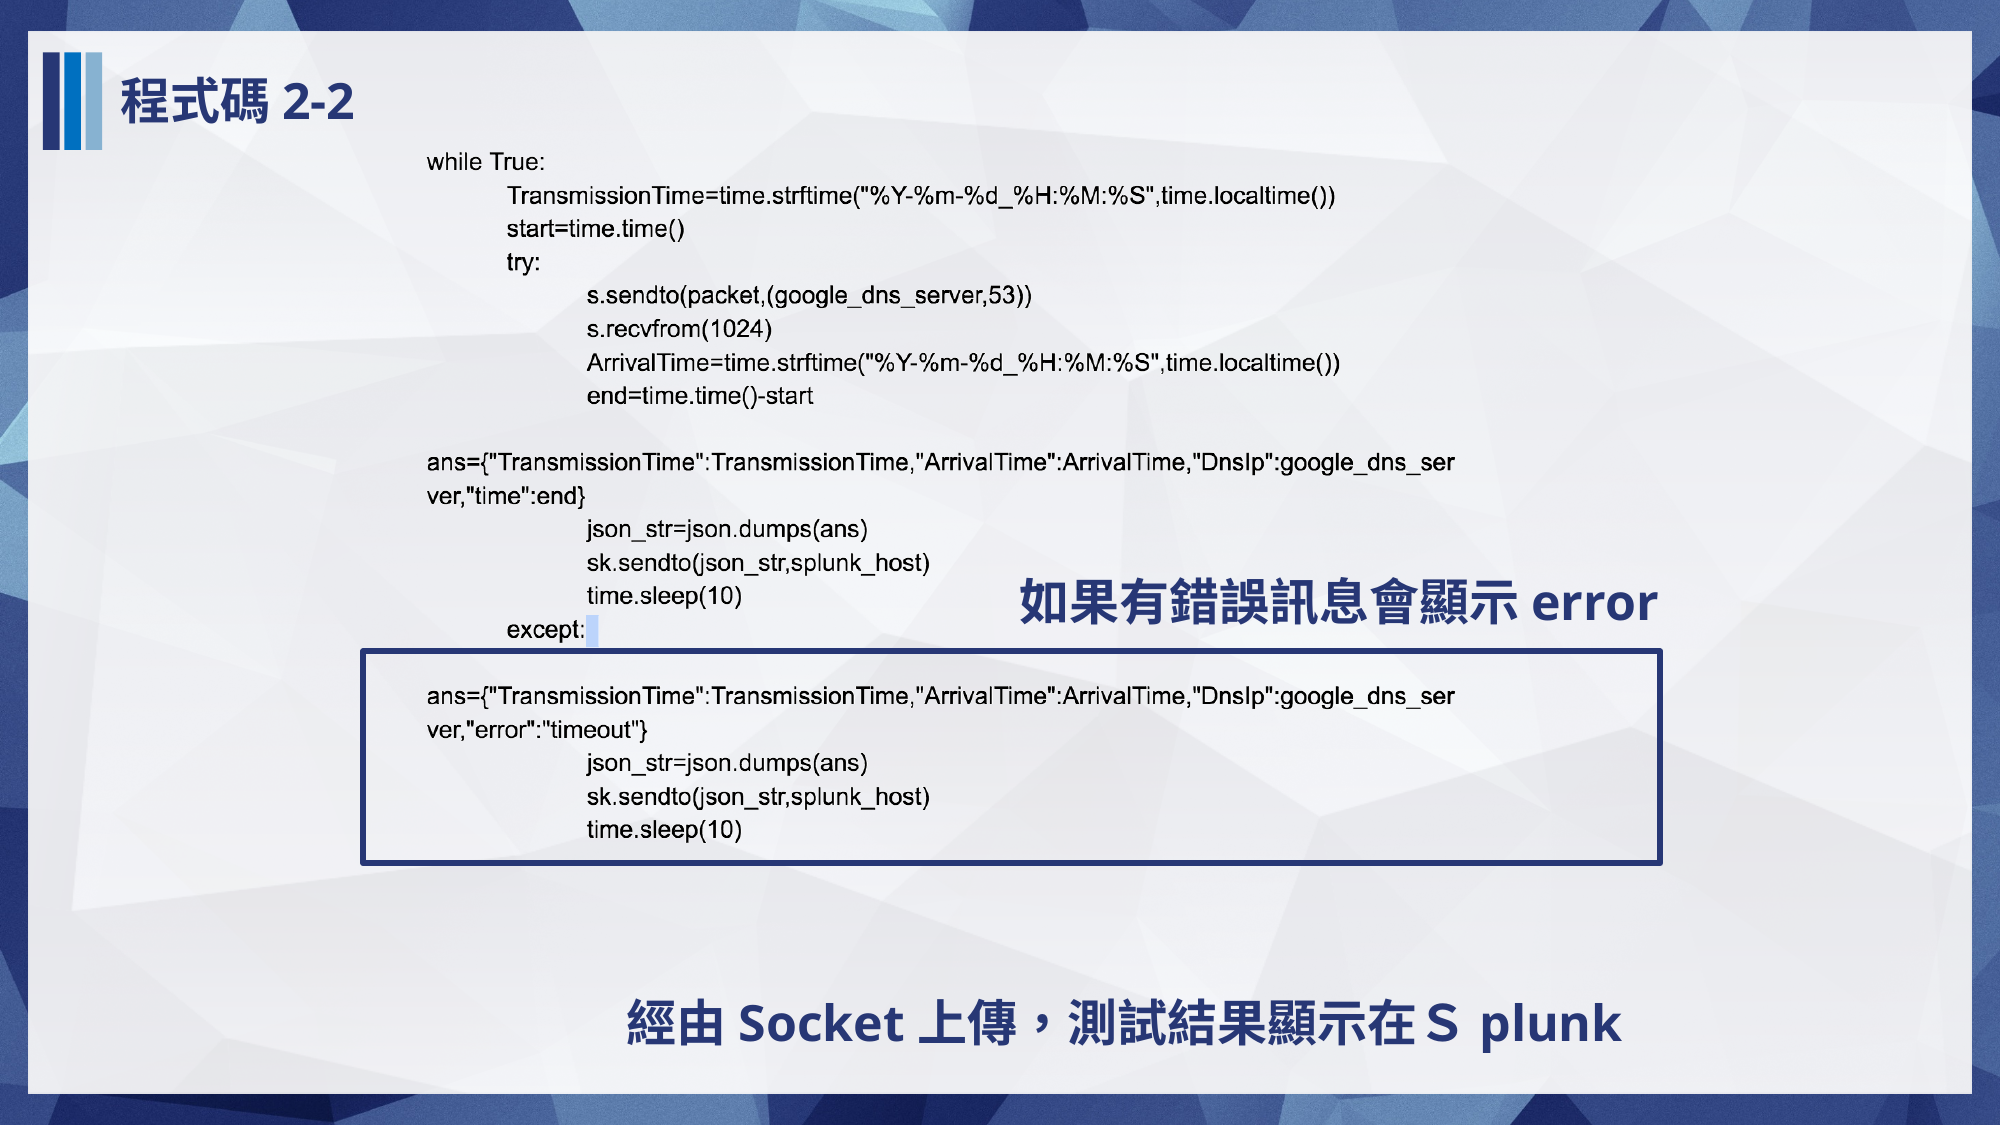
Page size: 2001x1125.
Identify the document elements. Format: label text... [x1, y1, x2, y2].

picture [0, 0, 2000, 1125]
text_box [85, 52, 103, 150]
text_box 如果有錯誤訊息會顯示error [1530, 563, 2000, 638]
text_box [361, 649, 373, 865]
text_box 程式碼2-2 [112, 61, 363, 137]
text_box [42, 52, 60, 150]
text_box [64, 52, 81, 150]
text_box [1530, 649, 1662, 865]
text_box 經由Socket上傳，測試結果顯示在Ｓplunk [619, 984, 1723, 1060]
